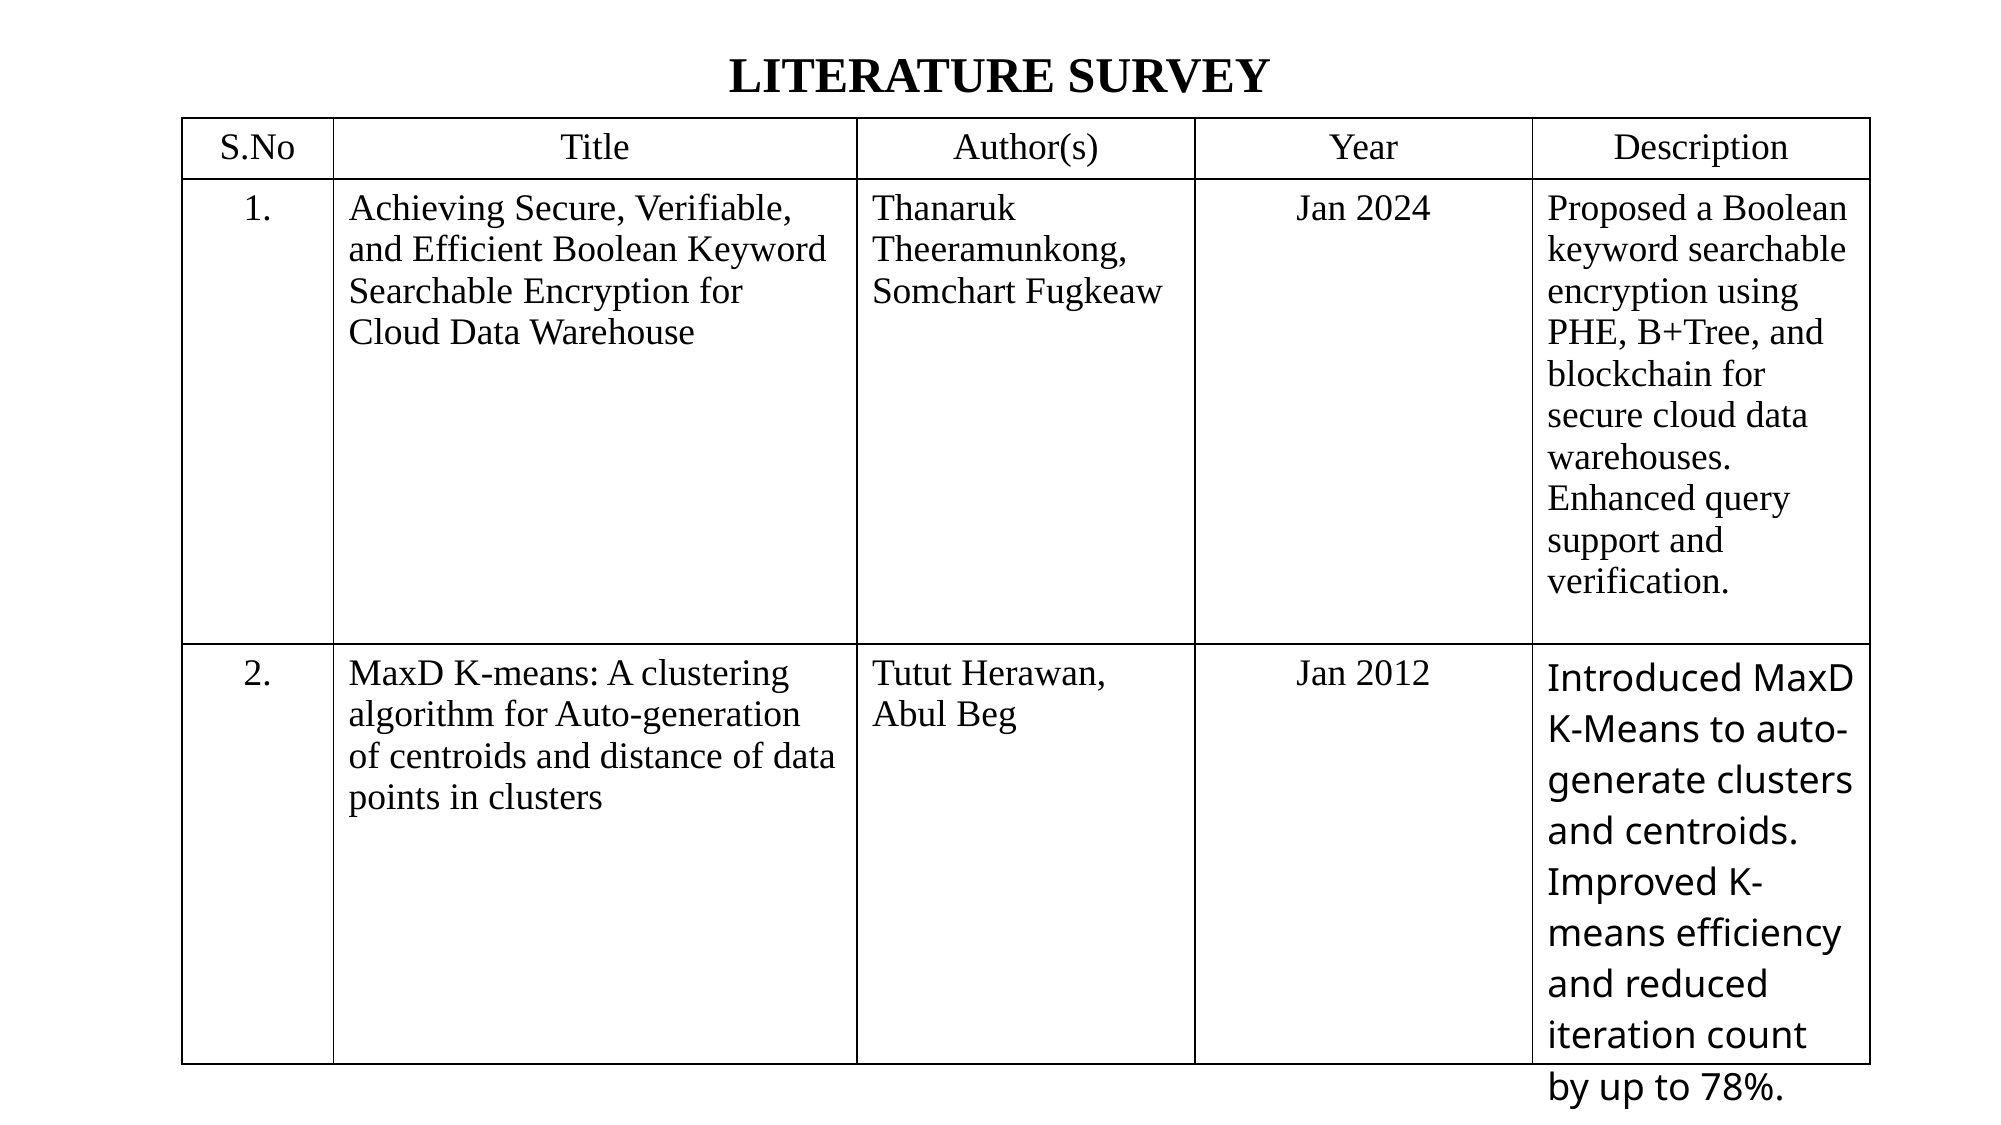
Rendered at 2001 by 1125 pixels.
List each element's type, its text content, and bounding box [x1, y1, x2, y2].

table_cell 2. [183, 645, 333, 1063]
table_header S.No [183, 119, 333, 178]
table_header Year [1196, 119, 1532, 178]
table_cell Achieving Secure, Verifiable, and Efficient Boolean Keyword Searchable Encryption for Cloud Data Warehouse [334, 180, 856, 643]
table_header Description [1533, 119, 1869, 178]
table_header Title [334, 119, 856, 178]
table_cell MaxD K-means: A clustering algorithm for Auto-generation of centroids and distance of data points in clusters [334, 645, 856, 1063]
text_box LITERATURE SURVEY [69, 31, 1931, 318]
table_cell Thanaruk Theeramunkong, Somchart Fugkeaw [858, 180, 1194, 643]
table_header Author(s) [858, 119, 1194, 178]
table_cell Jan 2012 [1196, 645, 1532, 1063]
table_cell 1. [183, 180, 333, 643]
table_cell Proposed a Boolean keyword searchable encryption using PHE, B+Tree, and blockchain for secure cloud data warehouses. Enhanced query support and verification. [1533, 180, 1869, 643]
table_cell Jan 2024 [1196, 180, 1532, 643]
table_cell Tutut Herawan, Abul Beg [858, 645, 1194, 1063]
table_cell Introduced MaxD K-Means to auto-generate clusters and centroids. Improved K-means efficiency and reduced iteration count by up to 78%. [1533, 645, 1869, 1063]
